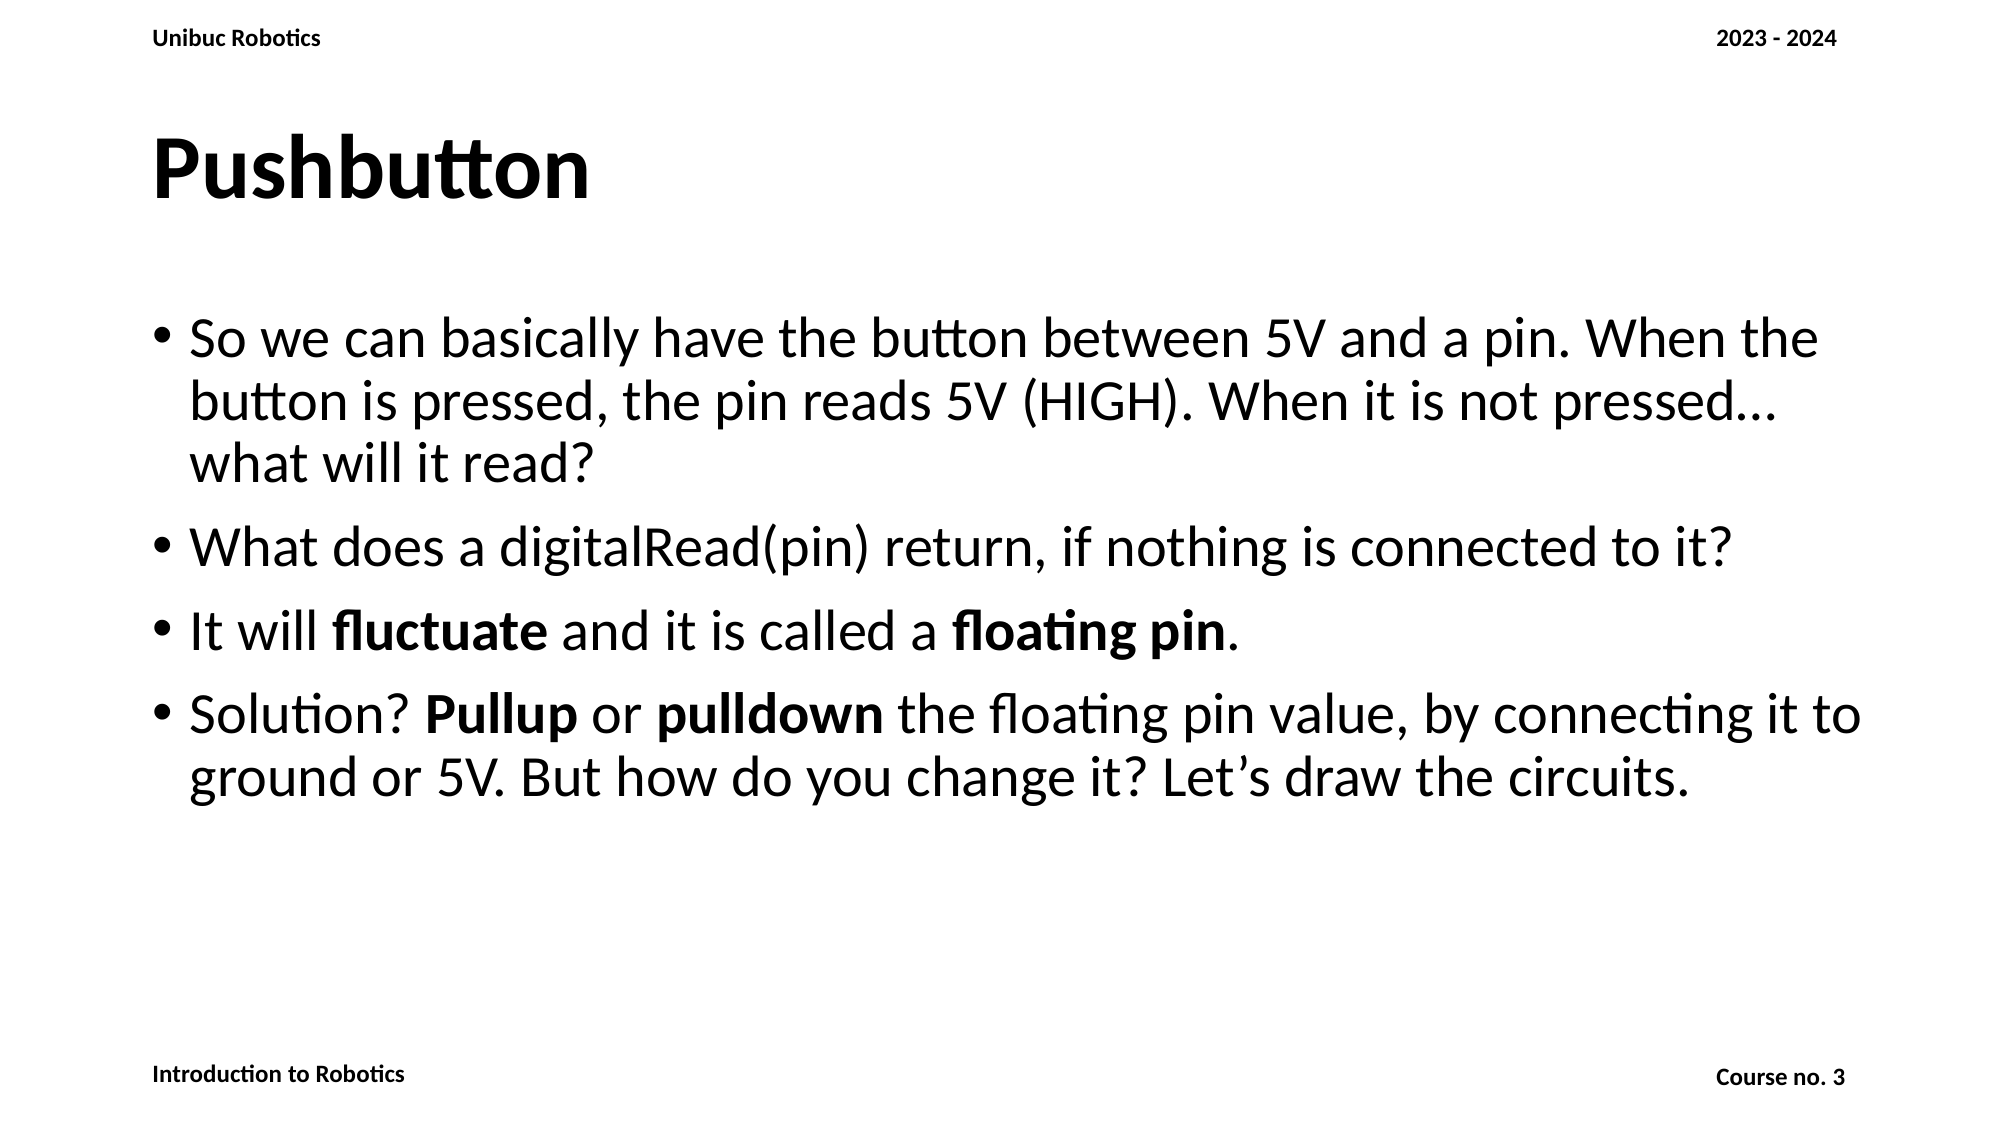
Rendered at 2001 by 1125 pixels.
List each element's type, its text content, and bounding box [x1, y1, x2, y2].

title Pushbutton [137, 59, 1863, 278]
list So we can basically have the button between 5V and a pin. When the button is pressed, the pin reads 5V (HIGH). When it is not pressed…what will it read? What does a digitalRead(pin) return, if nothing is connected to it? It will fluctuate and it is called a floating pin. Solution? Pullup or pulldown the floating pin value, by connecting it to ground or 5V. But how do you change it? Let’s draw the circuits. [137, 299, 1911, 1014]
